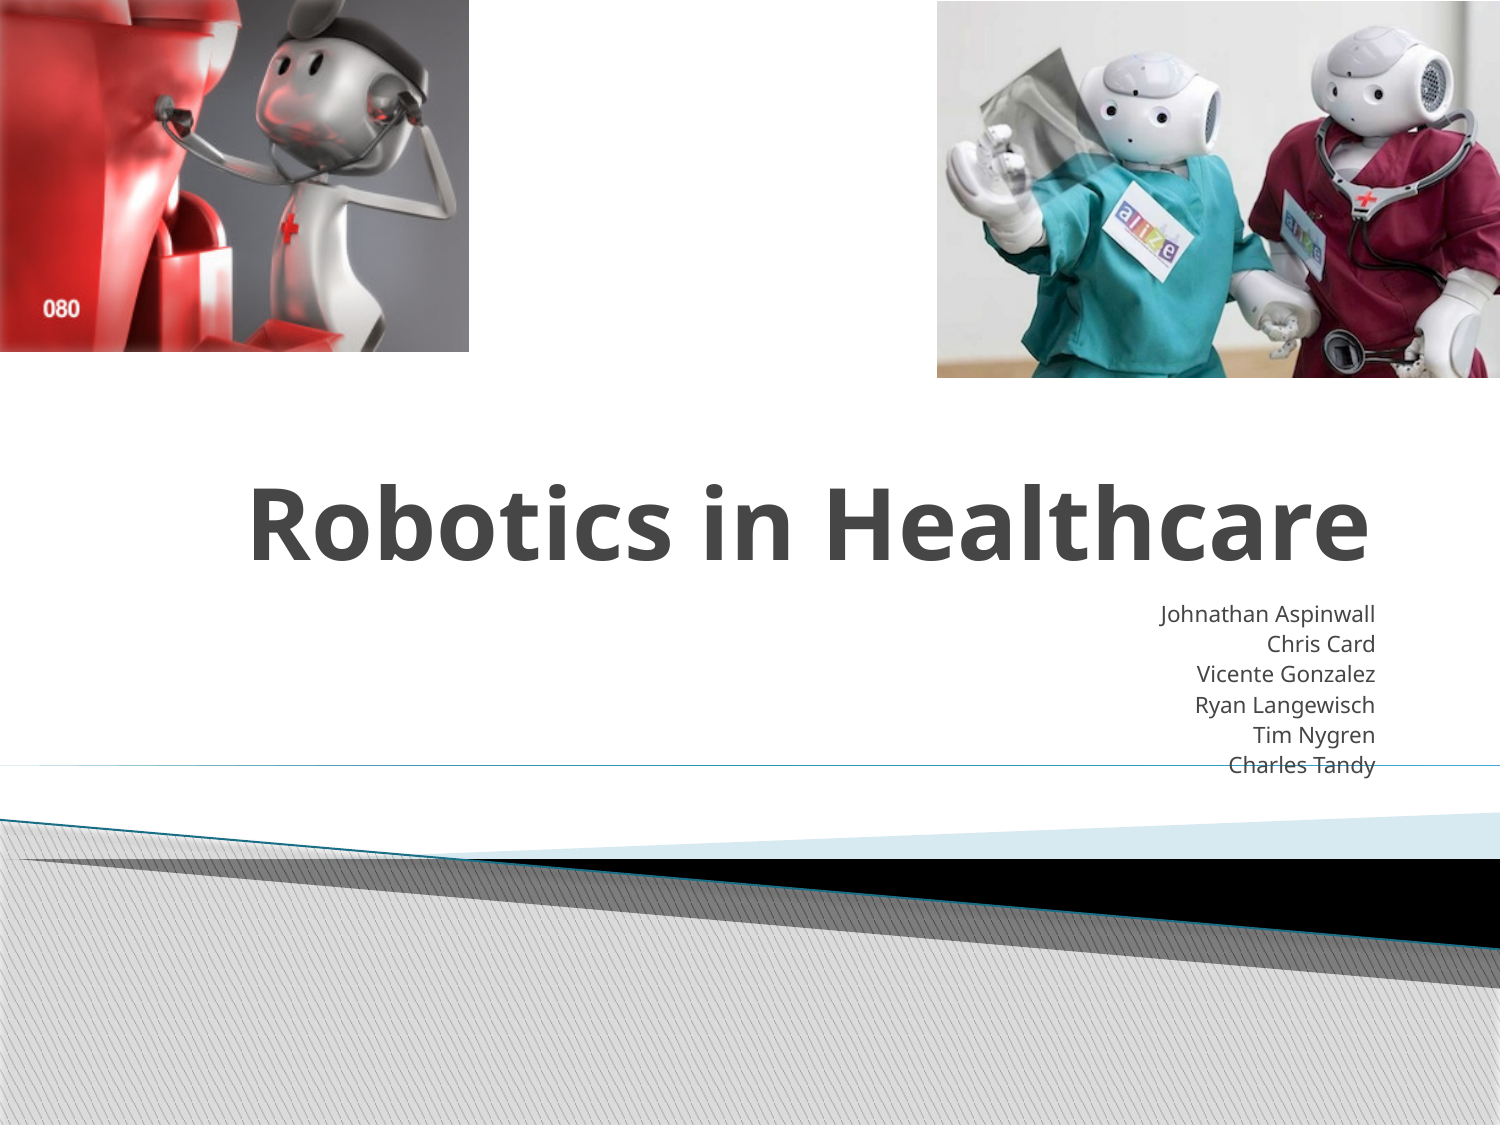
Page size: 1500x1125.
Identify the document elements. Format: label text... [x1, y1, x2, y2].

picture [0, 0, 469, 352]
title Robotics in Healthcare [112, 287, 1388, 588]
picture [937, 1, 1500, 378]
subtitle Johnathan Aspinwall Chris Card Vicente Gonzalez Ryan Langewisch Tim Nygren Charles Tandy [112, 592, 1388, 790]
picture [5, 859, 1500, 989]
